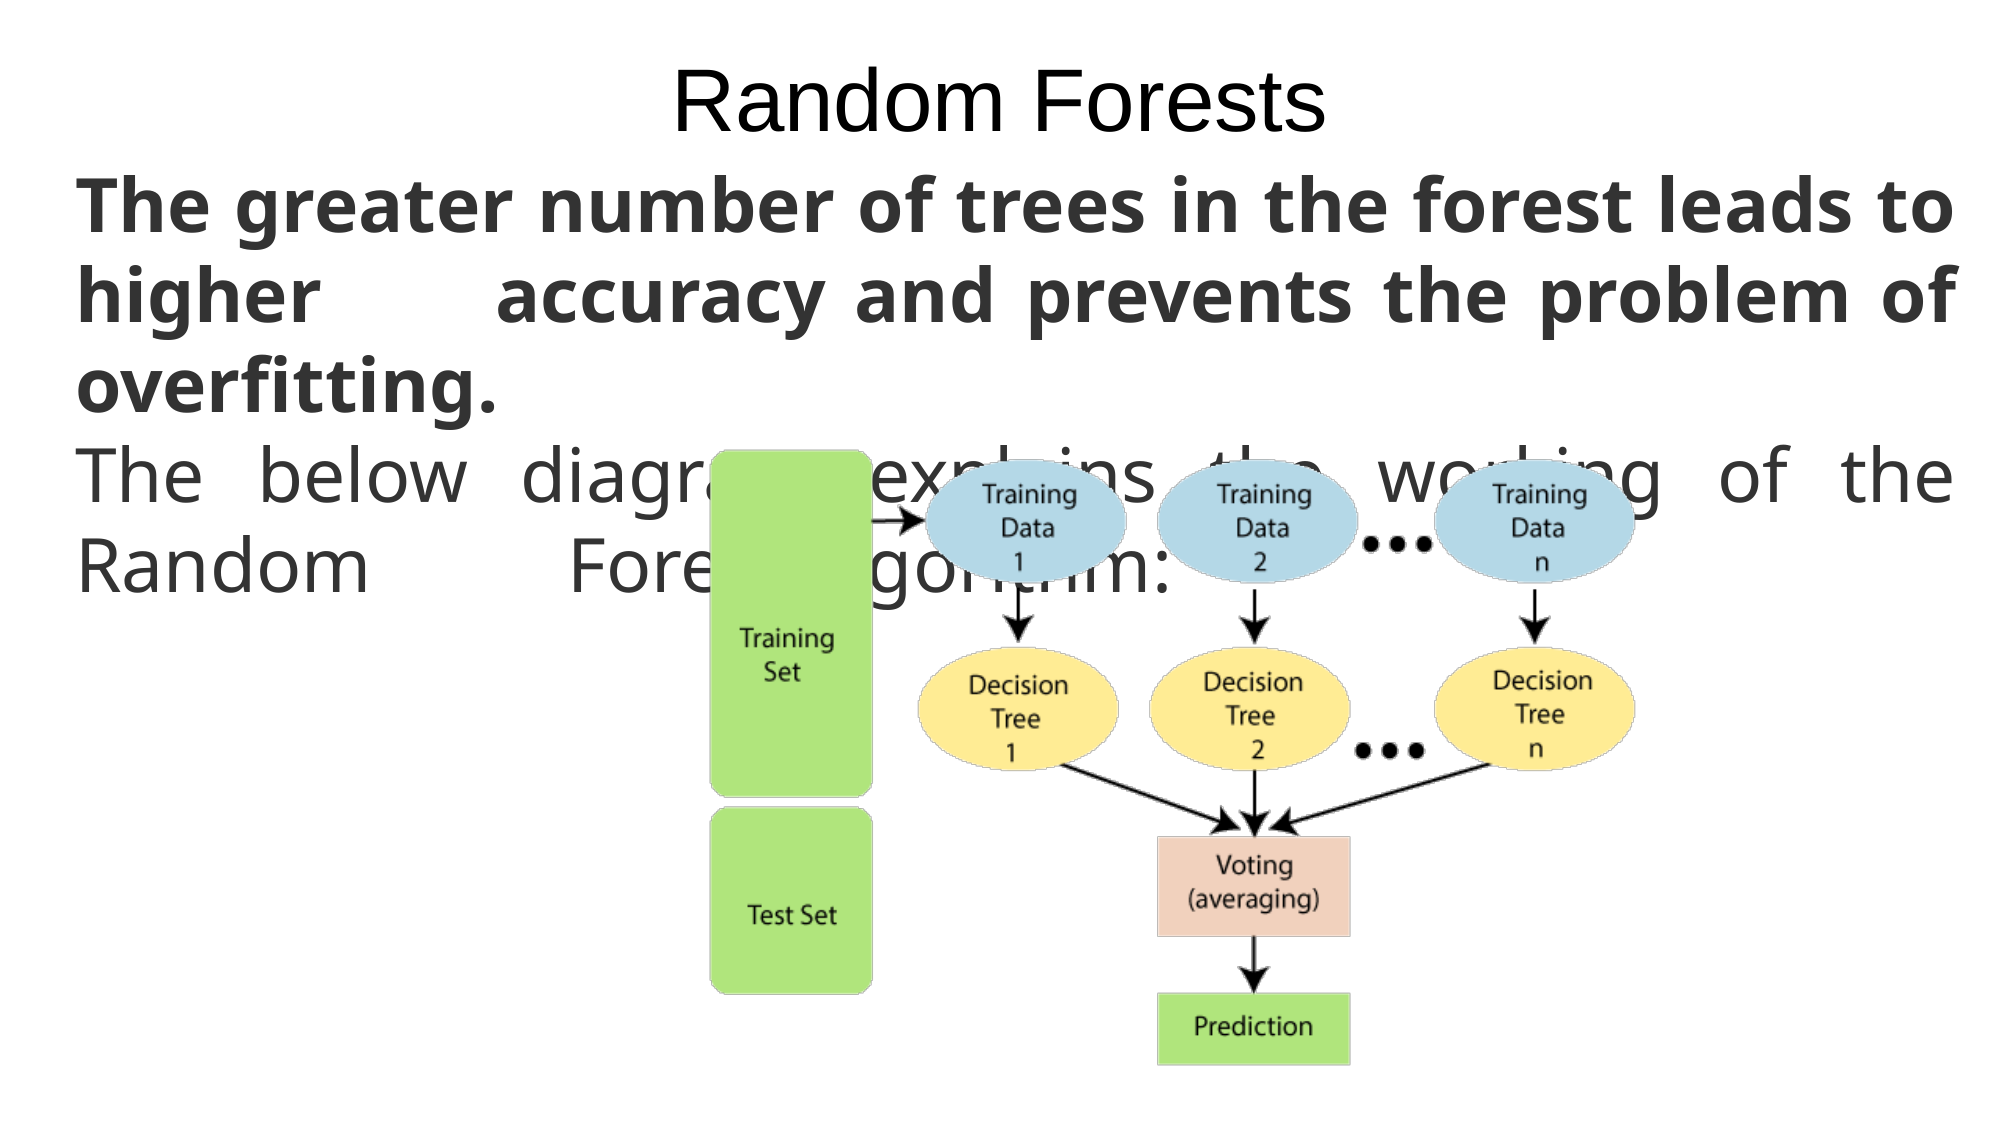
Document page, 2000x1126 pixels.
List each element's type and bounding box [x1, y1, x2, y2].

text_box [38, 22, 1978, 1036]
picture [704, 444, 1643, 1070]
